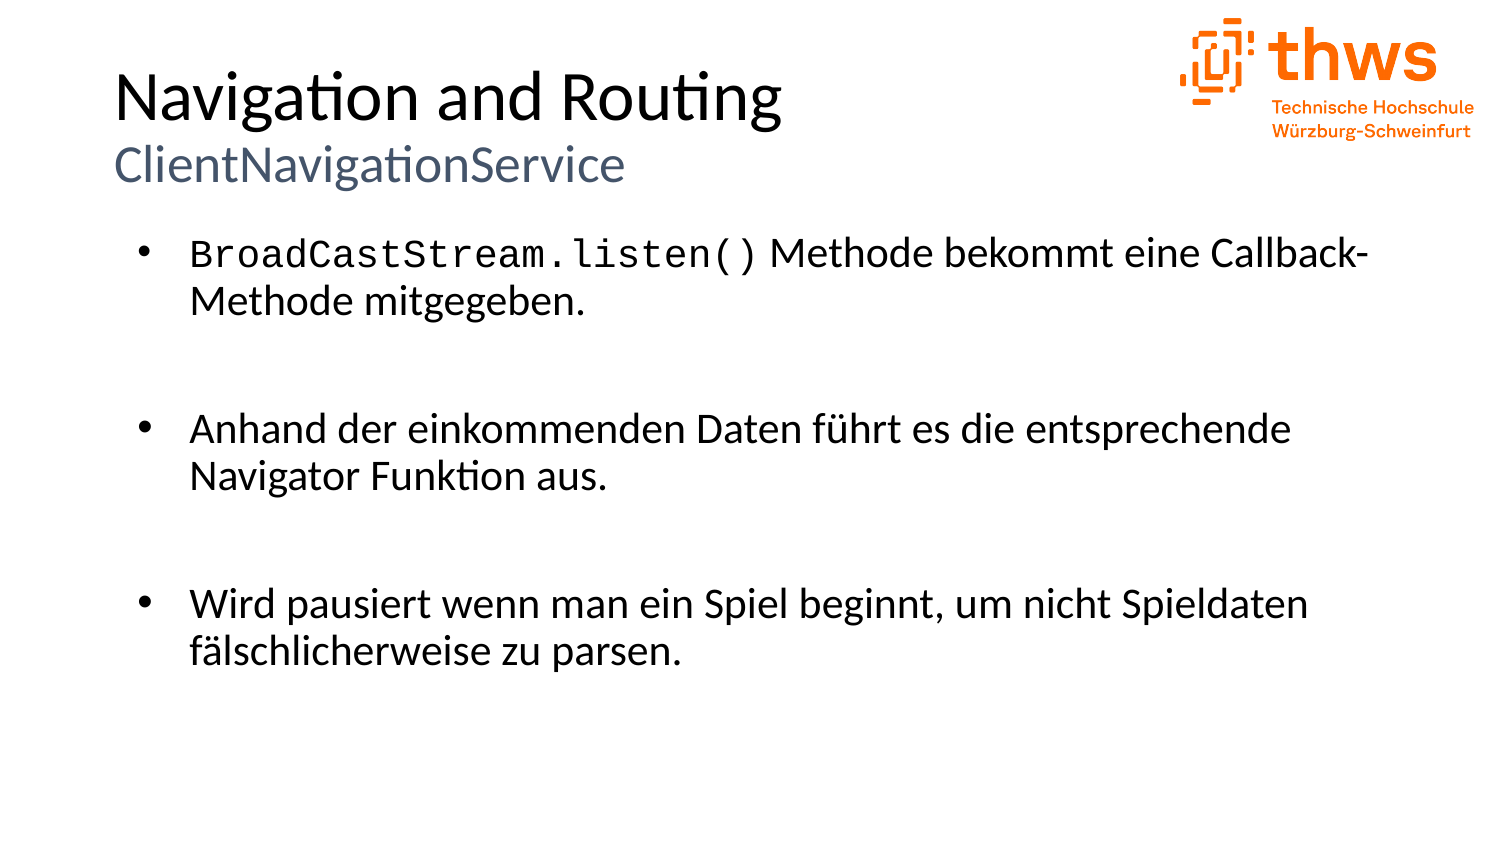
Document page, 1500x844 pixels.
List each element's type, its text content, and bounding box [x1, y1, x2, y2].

title Navigation and Routing ClientNavigationService [103, 44, 1397, 208]
list BroadCastStream.listen() Methode bekommt eine Callback-Methode mitgegeben. Anhand der einkommenden Daten führt es die entsprechende Navigator Funktion aus. Wird pausiert wenn man ein Spiel beginnt, um nicht Spieldaten fälschlicherweise zu parsen. [103, 224, 1397, 760]
picture [1160, 0, 1500, 166]
